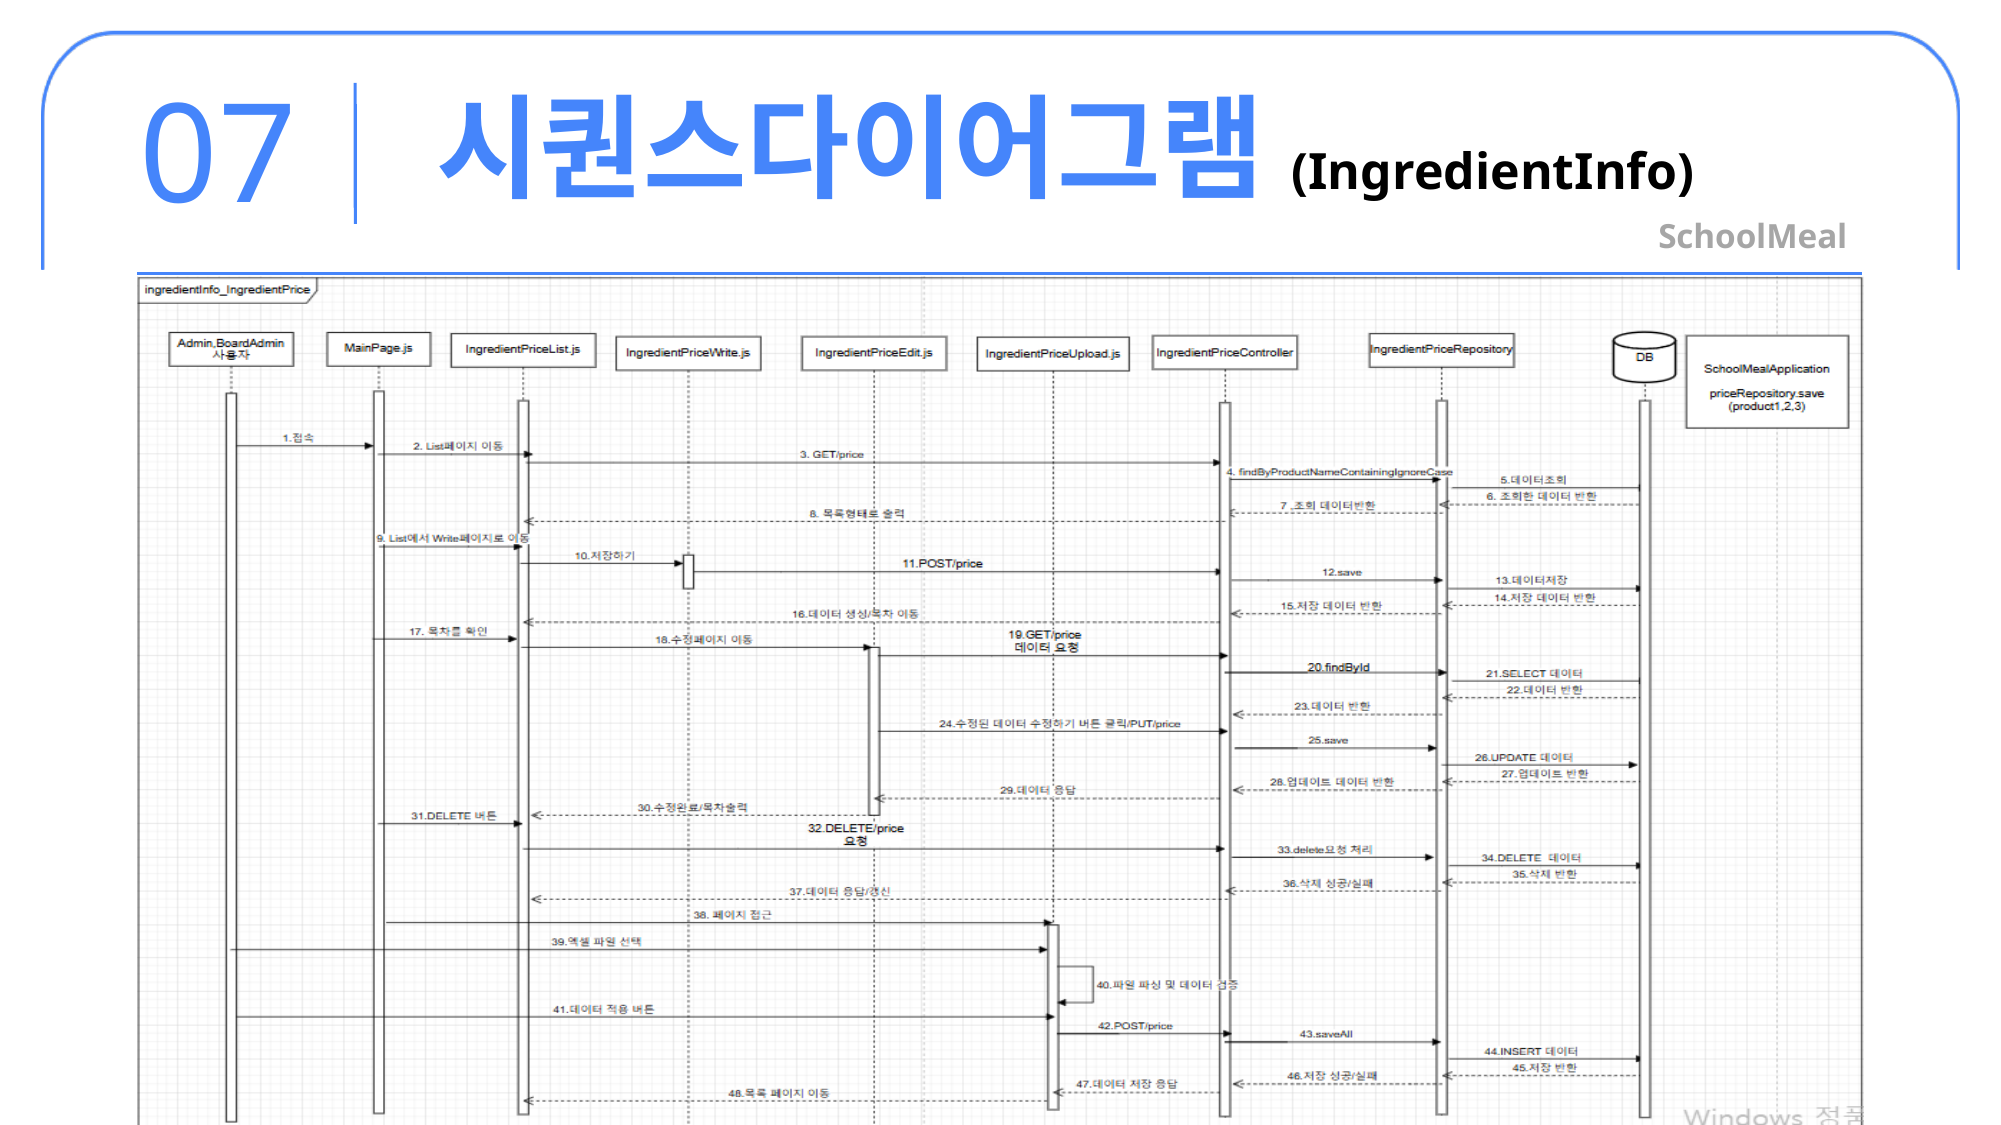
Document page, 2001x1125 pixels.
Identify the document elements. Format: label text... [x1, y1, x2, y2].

text_box 07 [85, 57, 351, 237]
title 시퀀스다이어그램(IngredientInfo) [421, 44, 1857, 263]
picture [137, 276, 1864, 1125]
picture [43, 31, 1959, 270]
